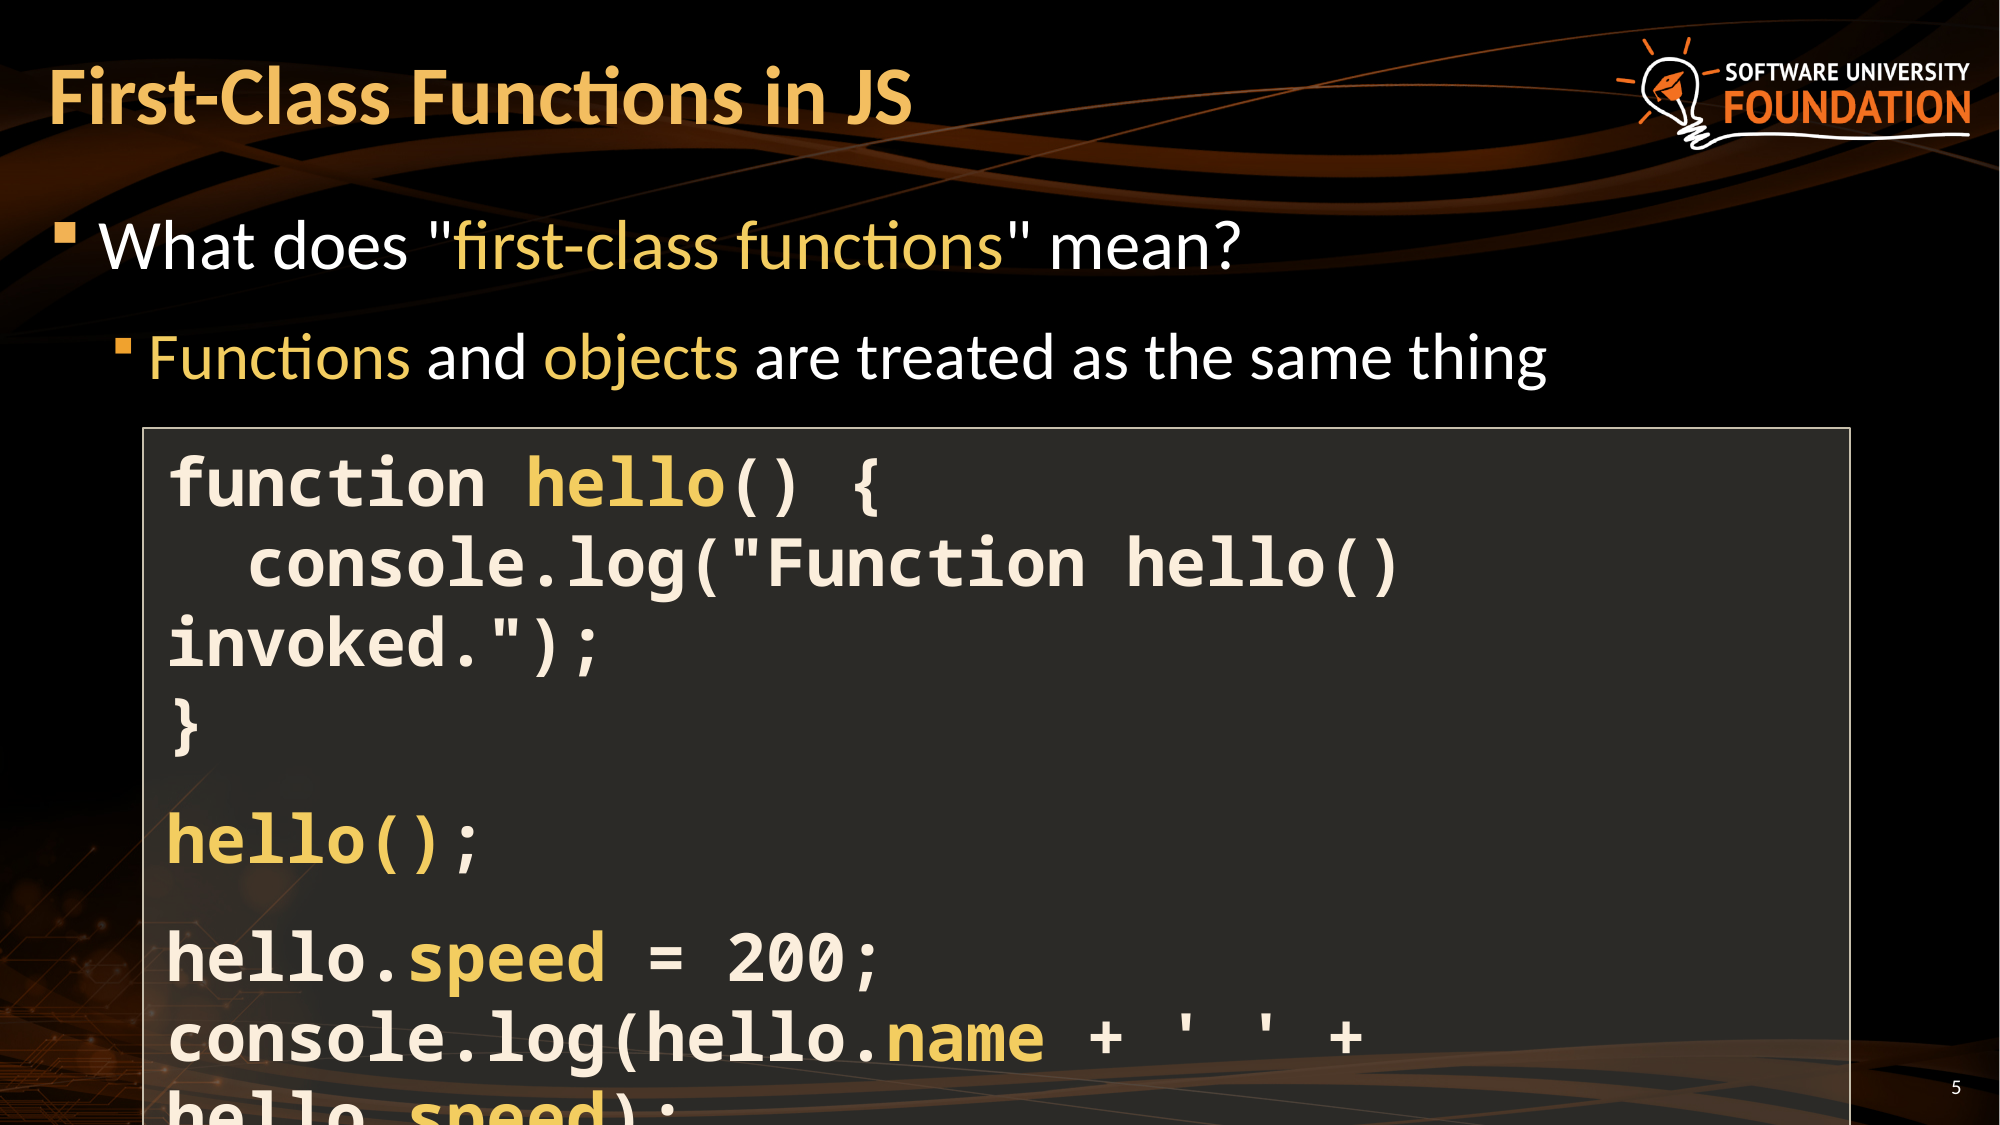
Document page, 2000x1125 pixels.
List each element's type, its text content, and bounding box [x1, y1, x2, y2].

list What does "first-class functions" mean? Functions and objects are treated as the same thing [31, 188, 1968, 1103]
picture [0, 0, 2000, 1125]
text_box function hello() { console.log("Function hello() invoked."); } hello(); hello.speed = 200; console.log(hello.name + ' ' + hello.speed); [142, 428, 1850, 1125]
title First-Class Functions in JS [30, 6, 1602, 189]
